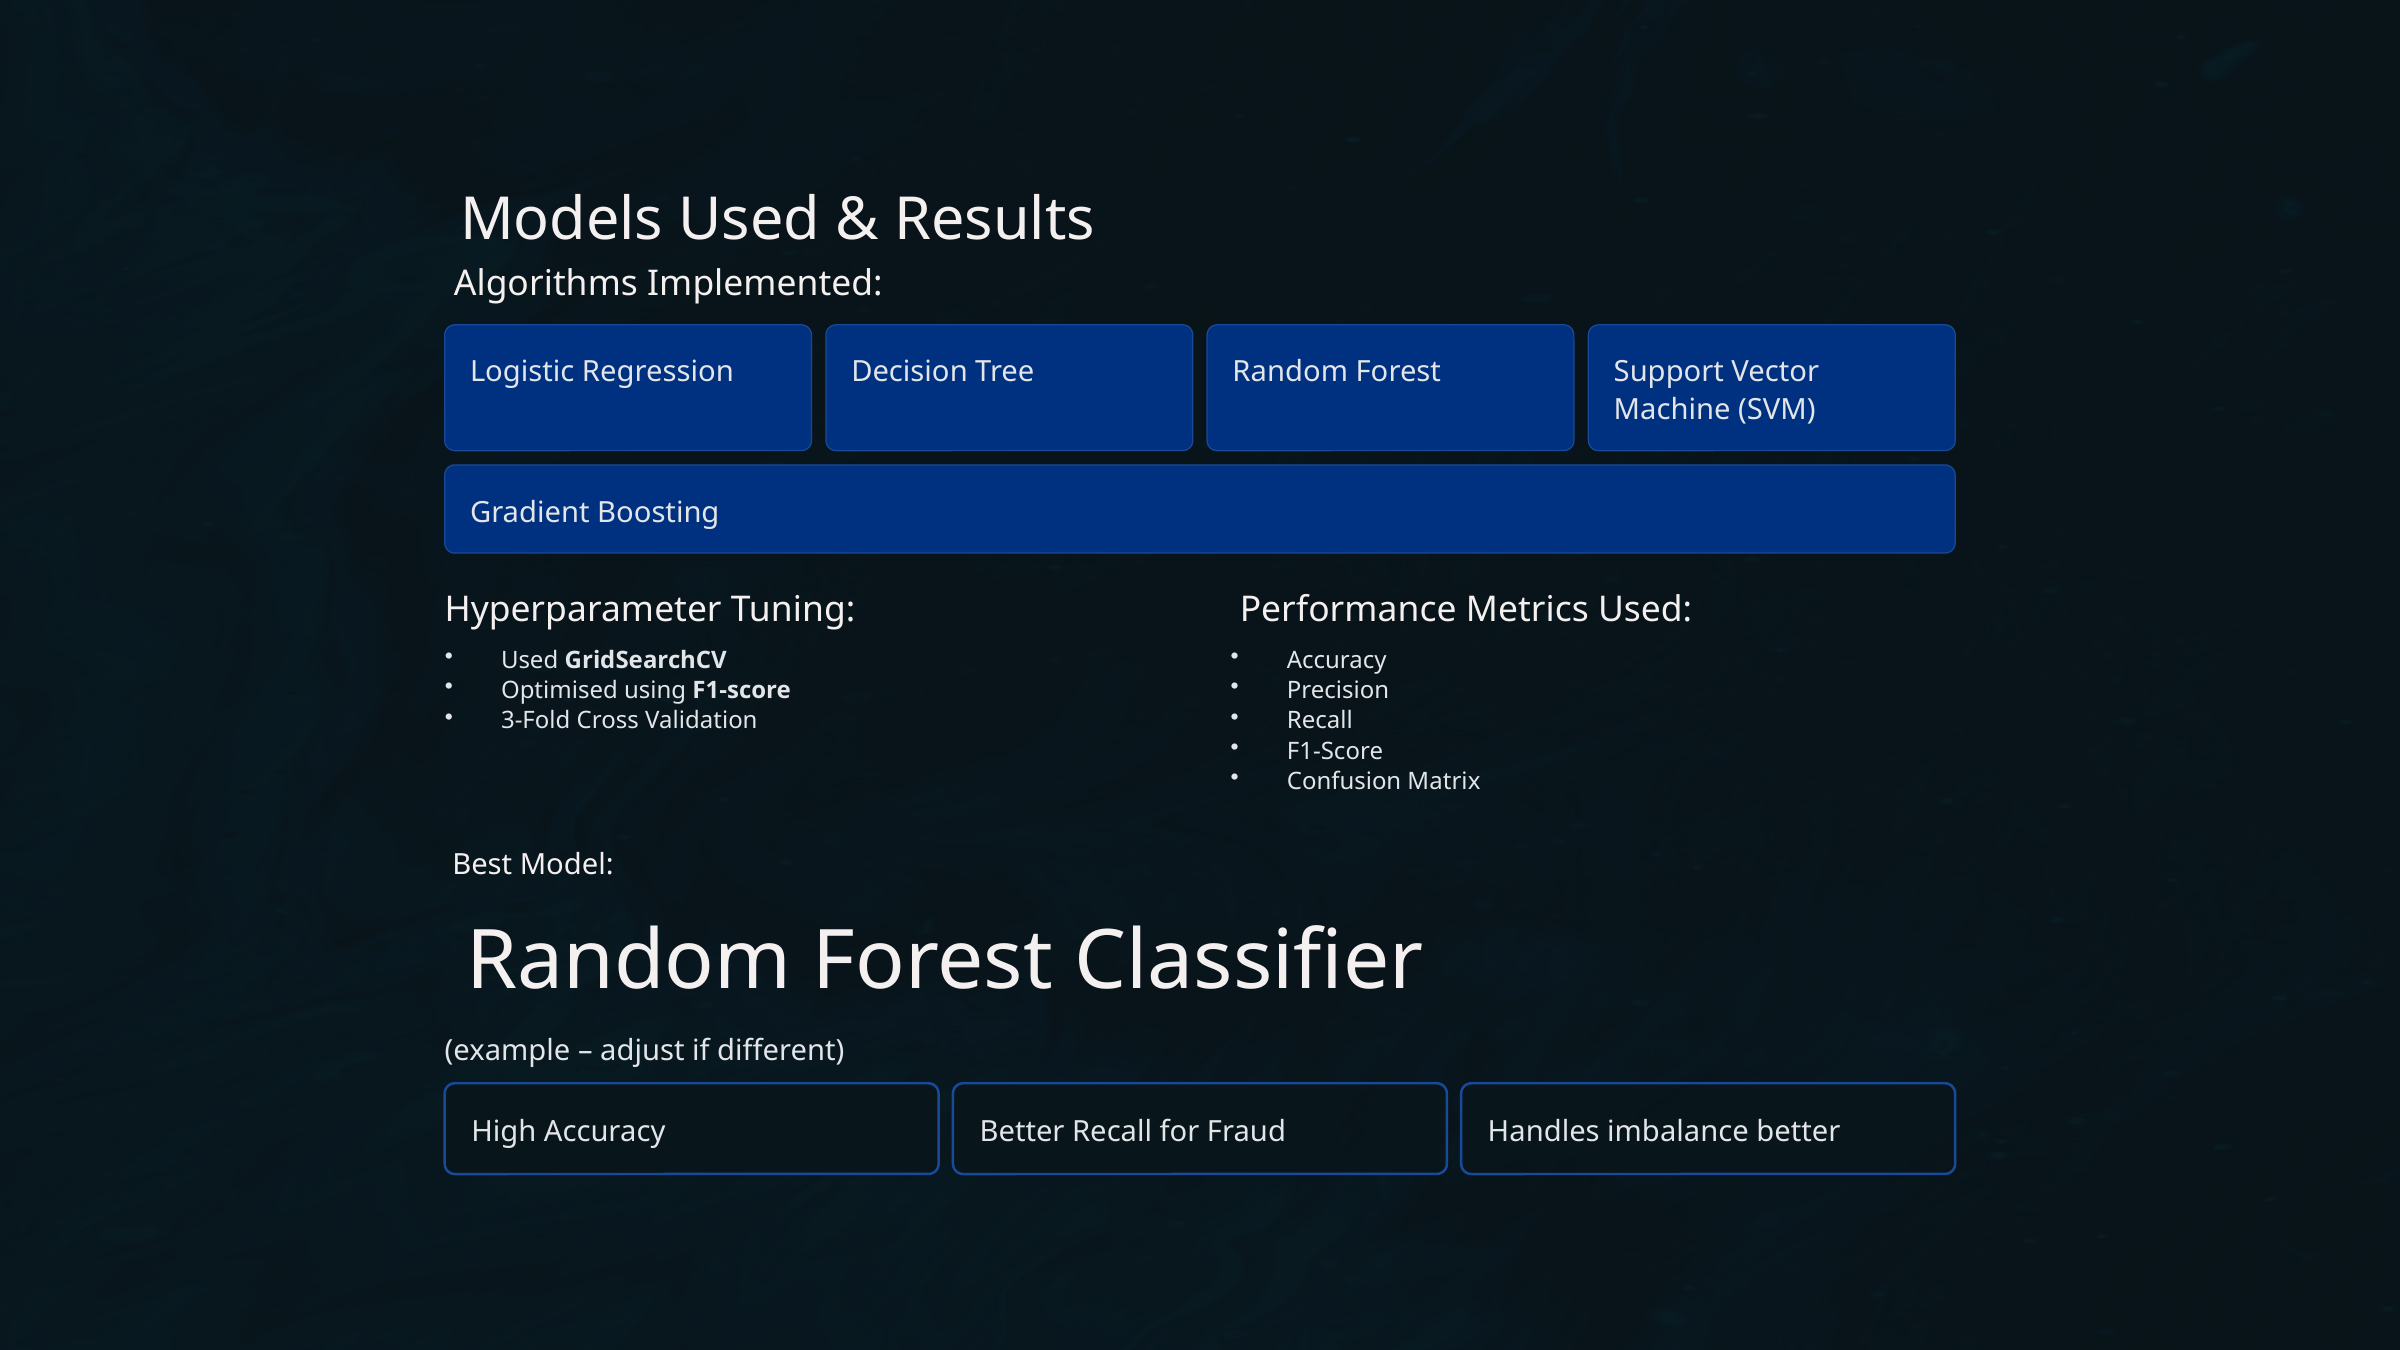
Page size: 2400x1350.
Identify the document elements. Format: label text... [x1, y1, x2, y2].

text_box Used GridSearchCV Optimised using F1-score 3-Fold Cross Validation [444, 642, 1171, 746]
text_box [444, 1083, 939, 1175]
text_box Models Used & Results [444, 175, 1188, 253]
text_box Support Vector Machine (SVM) [1613, 350, 1930, 426]
text_box [1588, 324, 1956, 451]
text_box Performance Metrics Used: [1230, 583, 1752, 629]
text_box High Accuracy [471, 1109, 773, 1148]
text_box [952, 1083, 1447, 1175]
text_box (example – adjust if different) [444, 1028, 1956, 1068]
text_box Algorithms Implemented: [444, 258, 947, 304]
text_box Random Forest Classifier [444, 902, 1567, 1008]
text_box Best Model: [444, 843, 746, 881]
text_box Logistic Regression [470, 350, 772, 388]
text_box [444, 464, 1956, 554]
text_box [825, 324, 1193, 451]
text_box Gradient Boosting [470, 490, 772, 528]
text_box [444, 324, 812, 451]
text_box Decision Tree [851, 350, 1153, 388]
text_box Hyperparameter Tuning: [444, 583, 933, 629]
text_box Random Forest [1232, 350, 1534, 388]
text_box [1207, 324, 1574, 451]
text_box Handles imbalance better [1487, 1109, 1858, 1148]
text_box [1461, 1083, 1956, 1175]
text_box Accuracy Precision Recall F1-Score Confusion Matrix [1230, 642, 1957, 817]
text_box Better Recall for Fraud [979, 1109, 1303, 1148]
